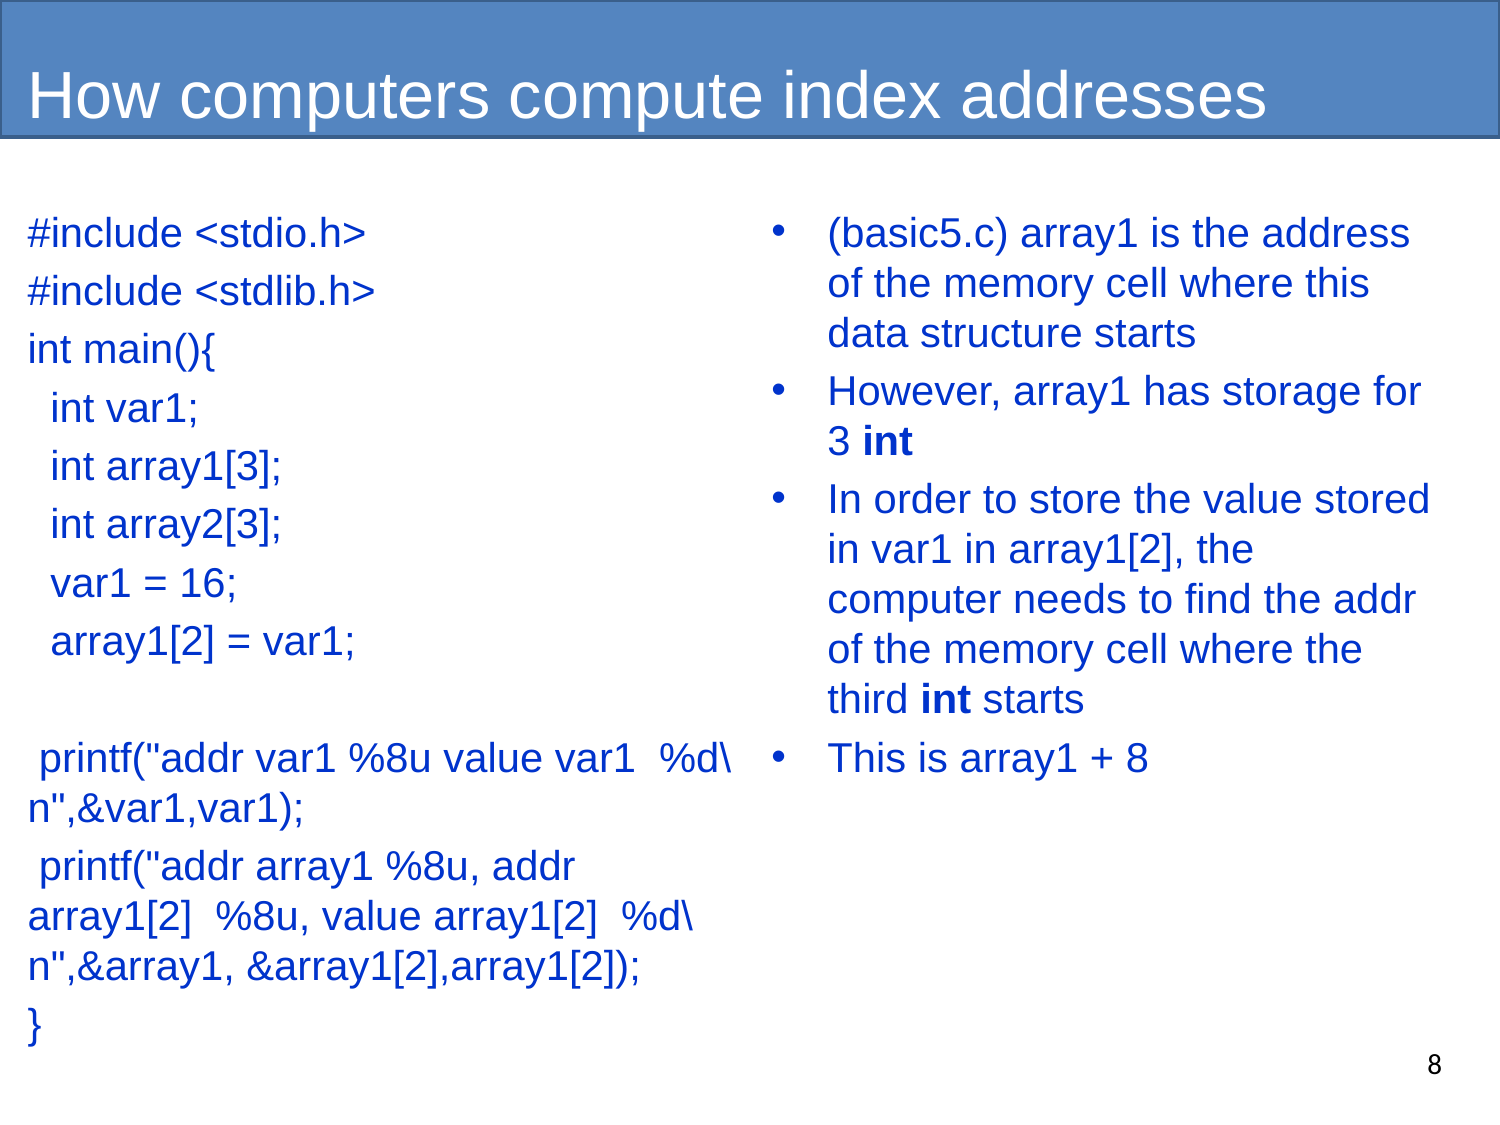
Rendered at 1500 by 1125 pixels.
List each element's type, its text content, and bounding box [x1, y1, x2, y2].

slide_number 8 [1412, 1037, 1488, 1098]
list #include <stdio.h> #include <stdlib.h> int main(){ int var1; int array1[3]; int array2[3]; var1 = 16; array1[2] = var1; printf("addr var1 %8u value var1 %d\n",&var1,var1); printf("addr array1 %8u, addr array1[2] %8u, value array1[2] %d\n",&array1, &array1[2],array1[2]); } [12, 197, 756, 1012]
title How computers compute index addresses [12, 28, 1488, 156]
list (basic5.c) array1 is the address of the memory cell where this data structure starts However, array1 has storage for 3 int In order to store the value stored in var1 in array1[2], the computer needs to find the addr of the memory cell where the third int starts This is array1 + 8 [756, 197, 1450, 1012]
